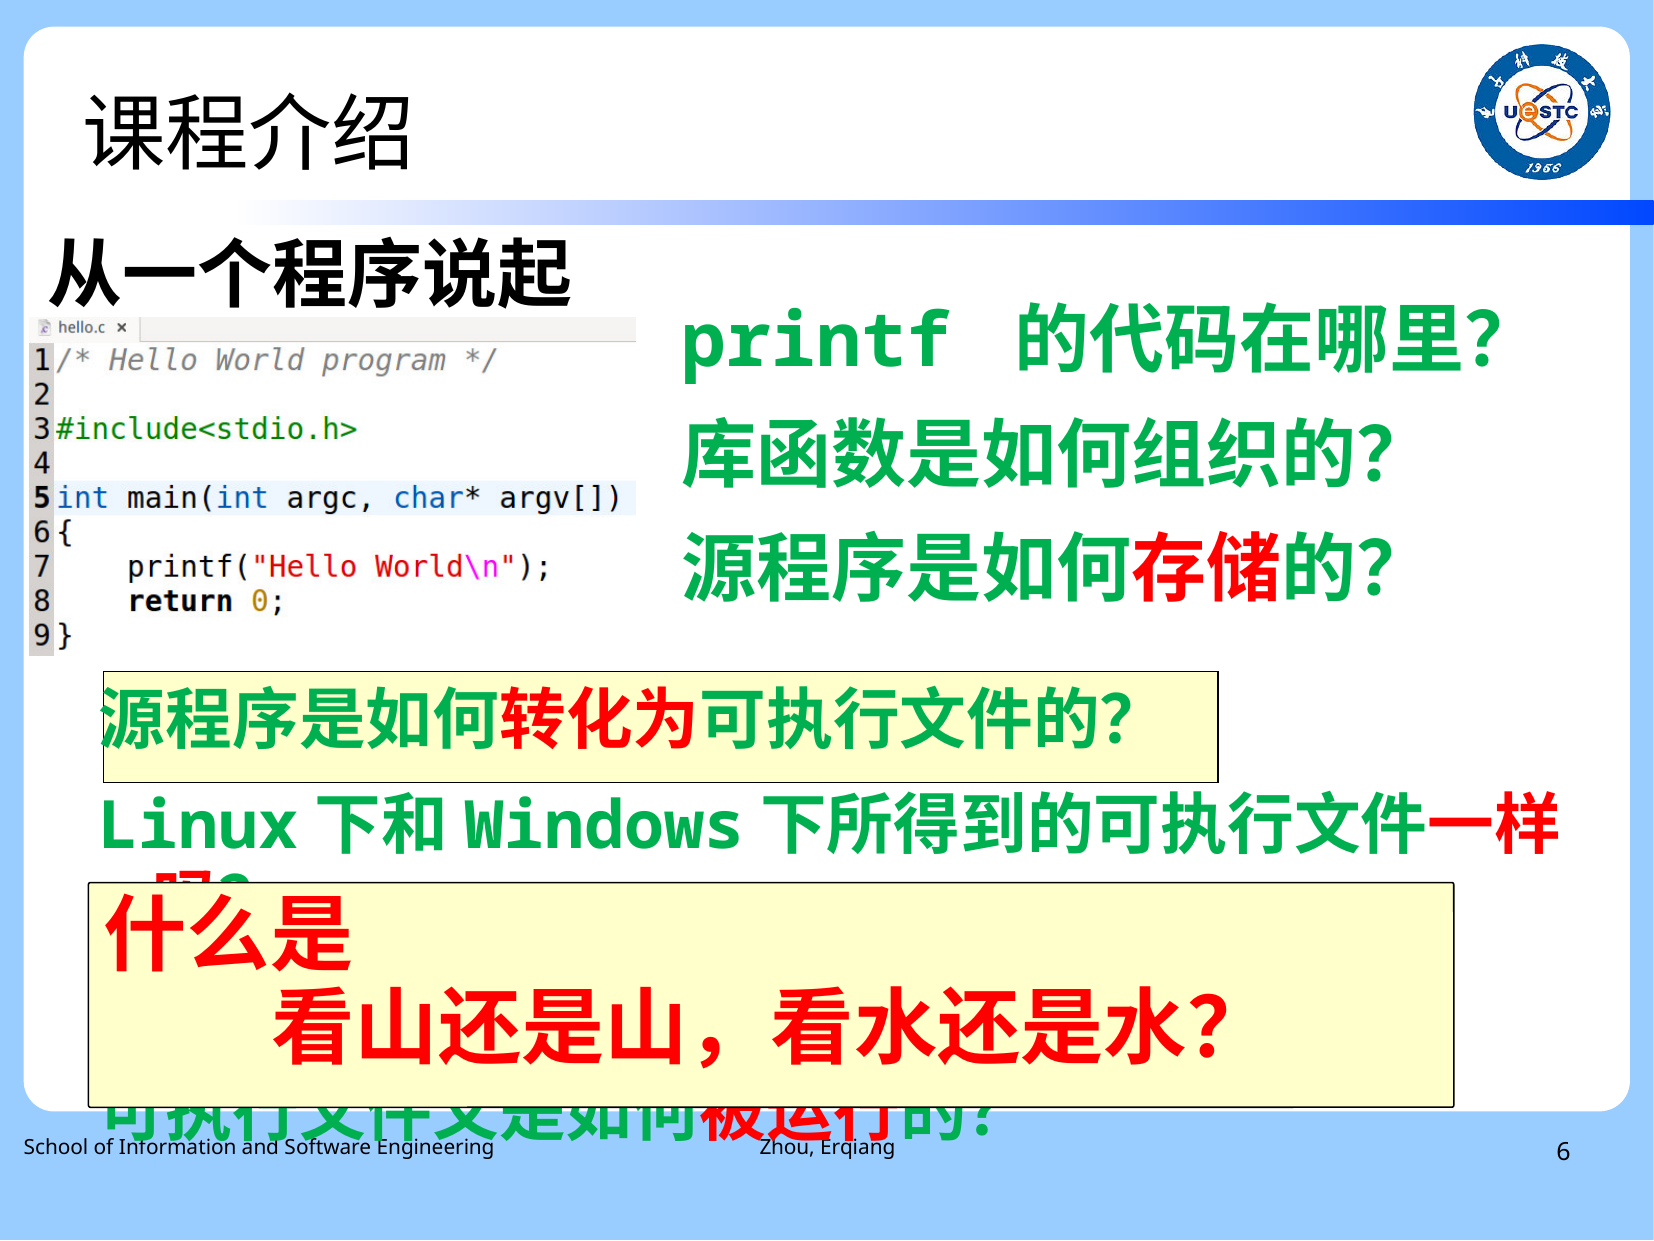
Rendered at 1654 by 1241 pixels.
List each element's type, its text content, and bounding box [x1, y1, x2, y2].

text_box [1185, 1129, 1571, 1215]
title 课程介绍 [82, 49, 1371, 201]
text_box printf 的代码在哪里？ 库函数是如何组织的？ 源程序是如何存储的？ [664, 293, 1573, 643]
text_box Zhou, Erqiang [565, 1129, 1090, 1215]
picture [29, 317, 636, 657]
text_box 什么是 看山还是山，看水还是水？ [88, 882, 1454, 1108]
text_box 源程序是如何转化为可执行文件的？ Linux下和Windows下所得到的可执行文件一样吗？ 可执行文件是如何存储的？ 可执行文件又是如何被运行的？ [81, 679, 1595, 1078]
text_box School of Information and Software Engineering [23, 1129, 532, 1215]
list 从一个程序说起 [29, 228, 1518, 1058]
picture [1464, 35, 1619, 189]
